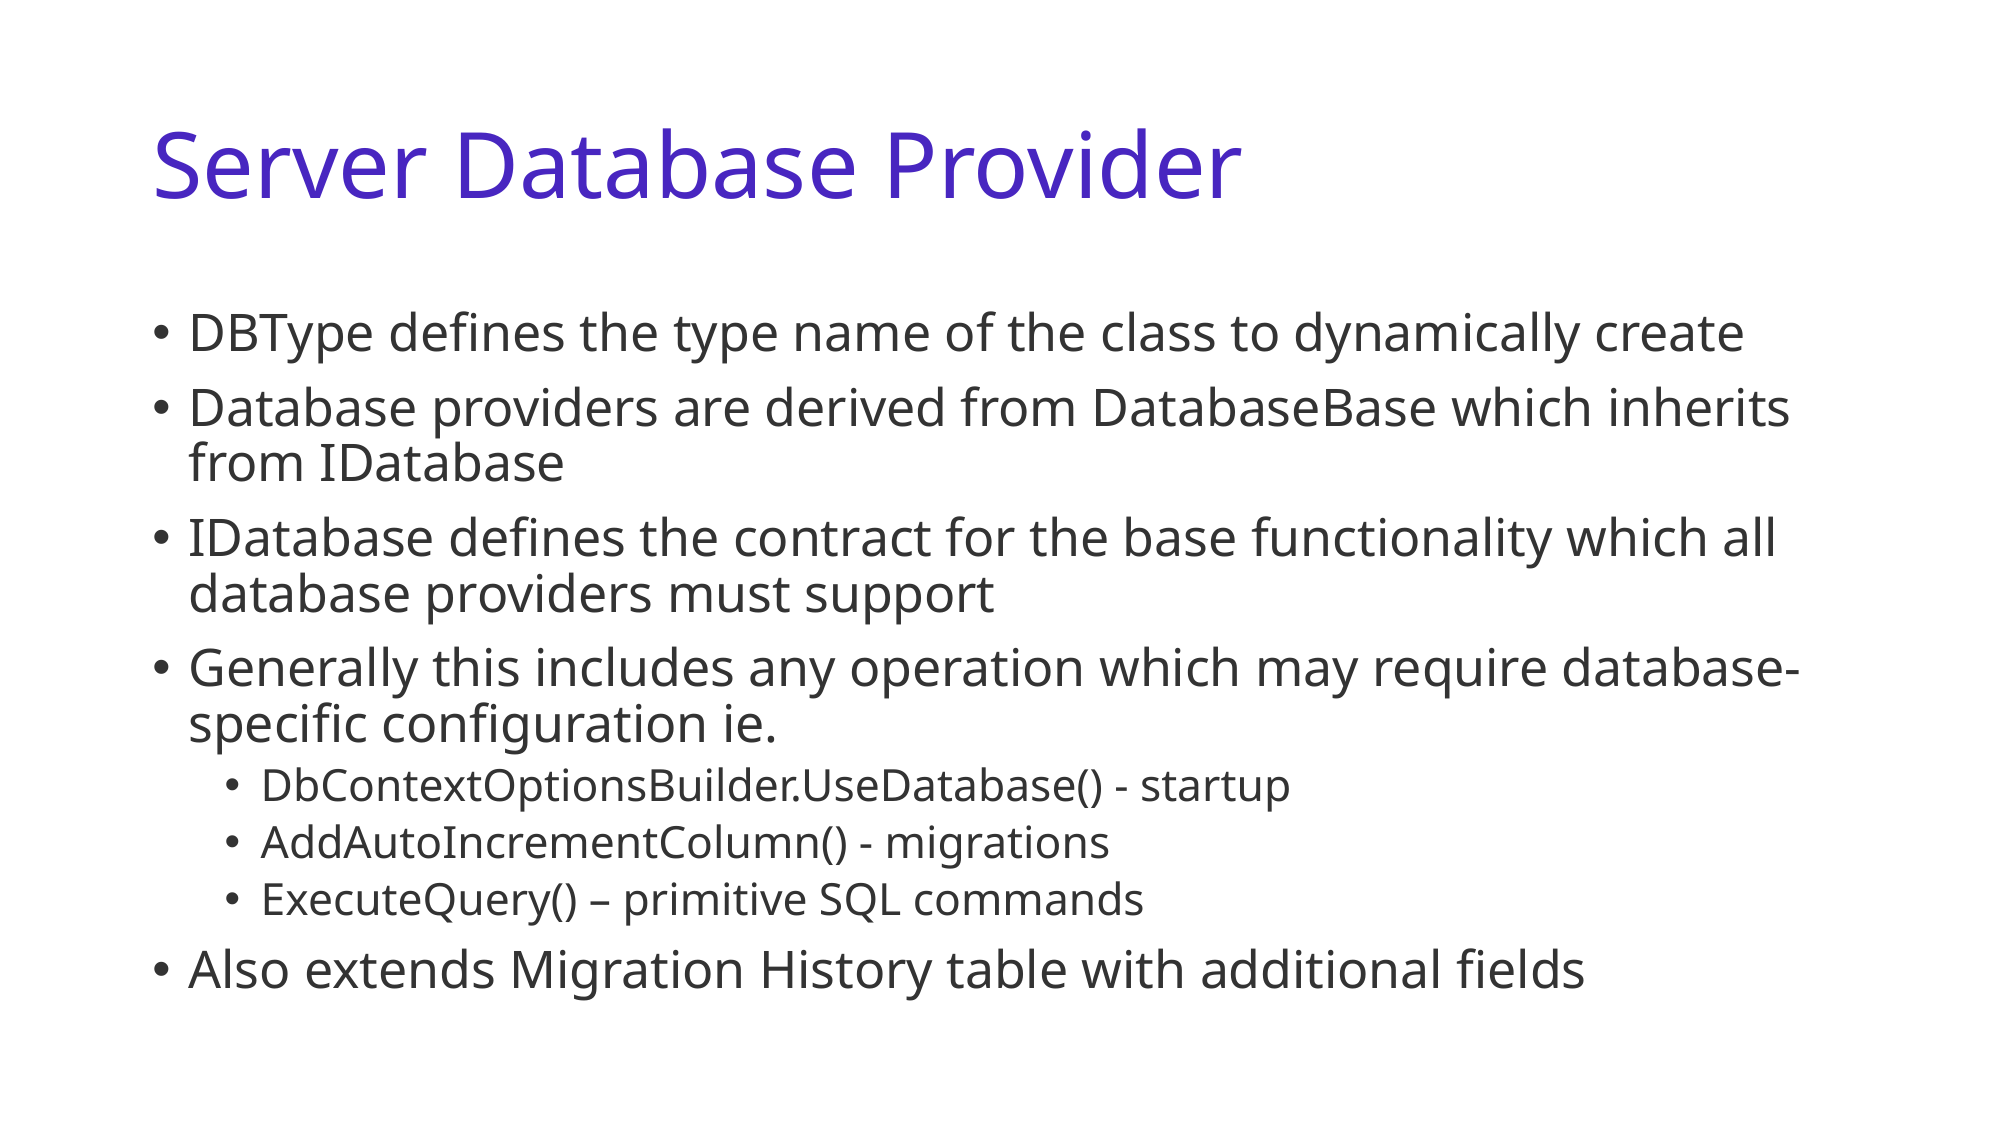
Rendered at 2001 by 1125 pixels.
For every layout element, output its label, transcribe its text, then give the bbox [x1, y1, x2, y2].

list DBType defines the type name of the class to dynamically create Database providers are derived from DatabaseBase which inherits from IDatabase IDatabase defines the contract for the base functionality which all database providers must support Generally this includes any operation which may require database-specific configuration ie. DbContextOptionsBuilder.UseDatabase() - startup AddAutoIncrementColumn() - migrations ExecuteQuery() – primitive SQL commands Also extends Migration History table with additional fields [137, 299, 1863, 1014]
title Server Database Provider [137, 59, 1863, 278]
